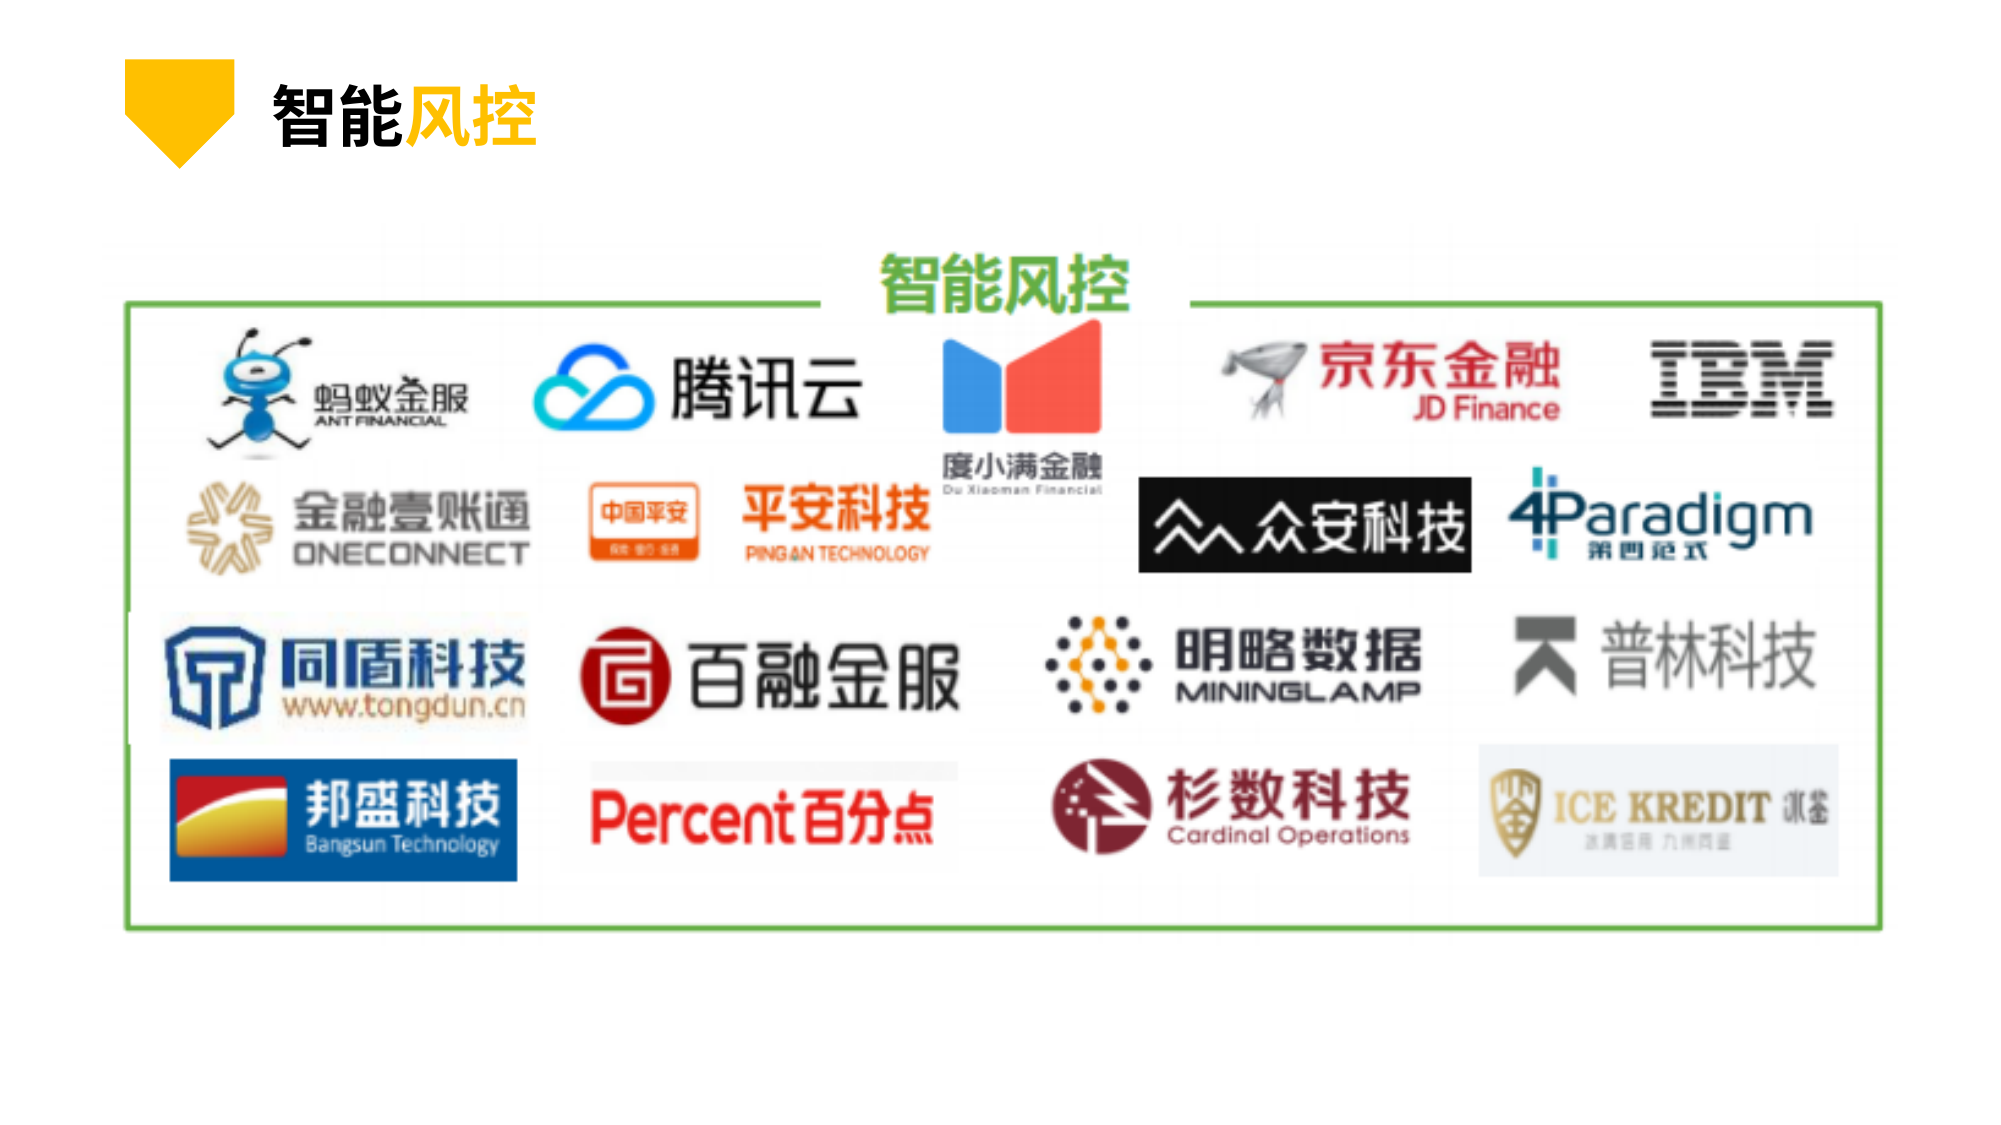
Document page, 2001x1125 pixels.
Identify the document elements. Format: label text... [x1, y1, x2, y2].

list 智能风控 [256, 76, 907, 152]
picture [102, 223, 1898, 946]
